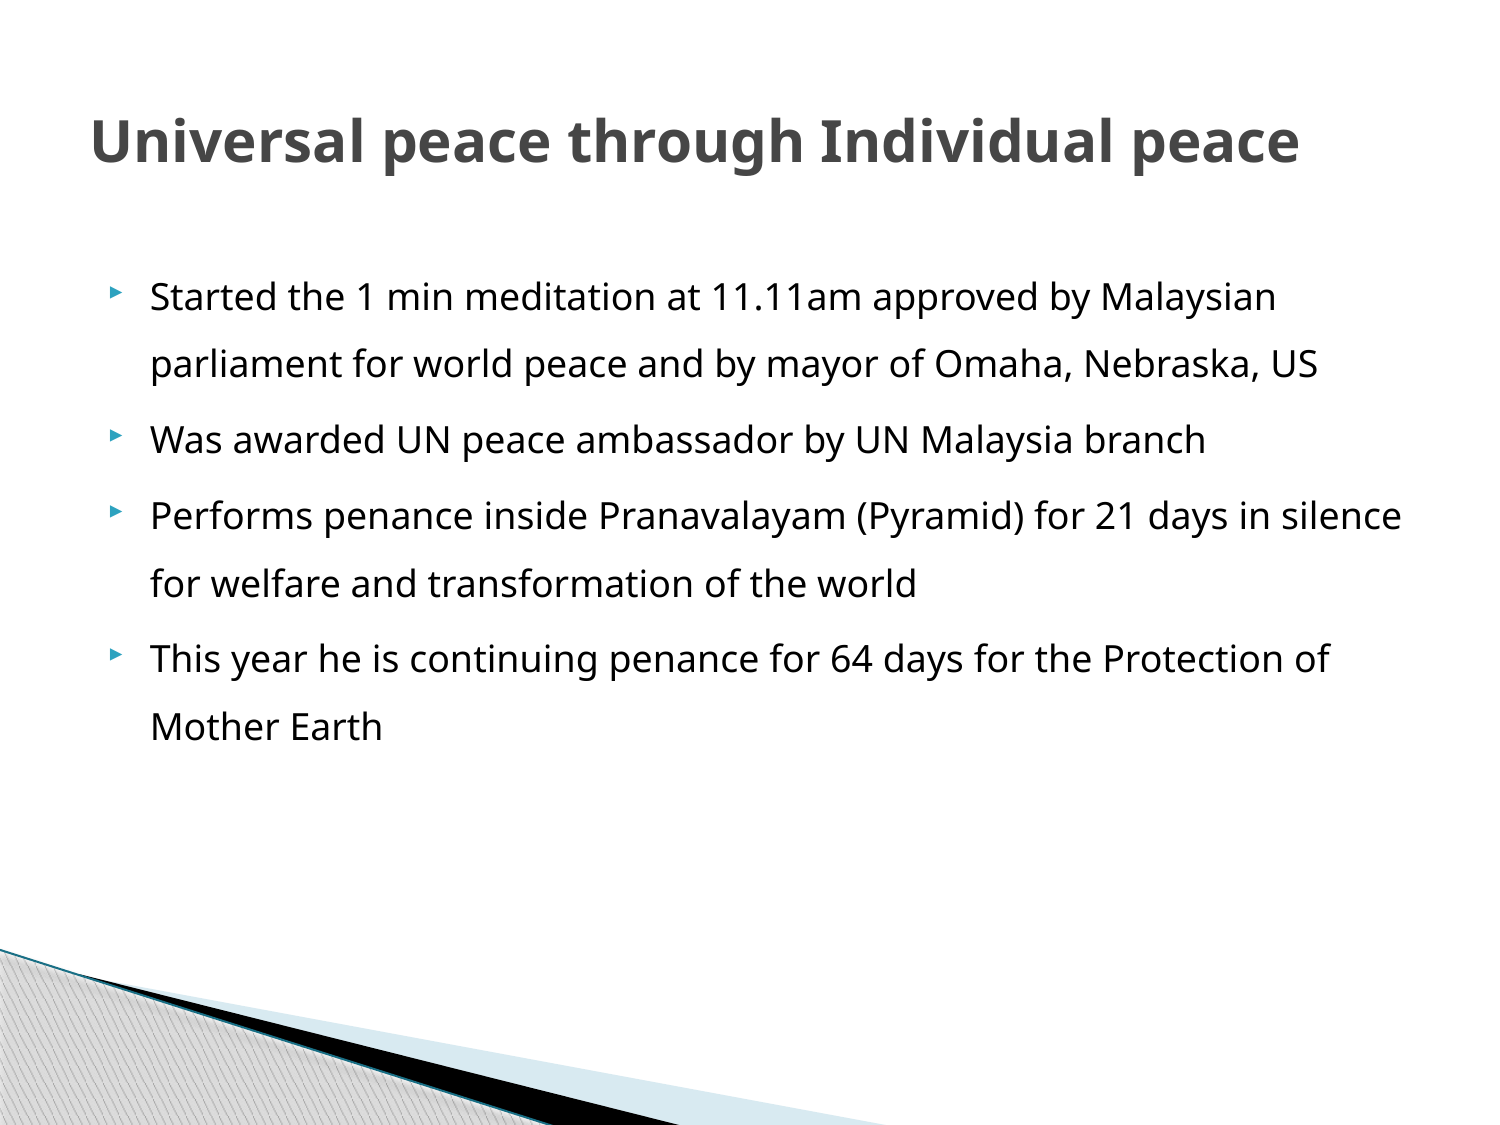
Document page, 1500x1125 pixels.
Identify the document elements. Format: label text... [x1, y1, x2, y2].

list Started the 1 min meditation at 11.11am approved by Malaysian parliament for world peace and by mayor of Omaha, Nebraska, US Was awarded UN peace ambassador by UN Malaysia branch Performs penance inside Pranavalayam (Pyramid) for 21 days in silence for welfare and transformation of the world This year he is continuing penance for 64 days for the Protection of Mother Earth [75, 242, 1425, 986]
title Universal peace through Individual peace [75, 45, 1425, 233]
